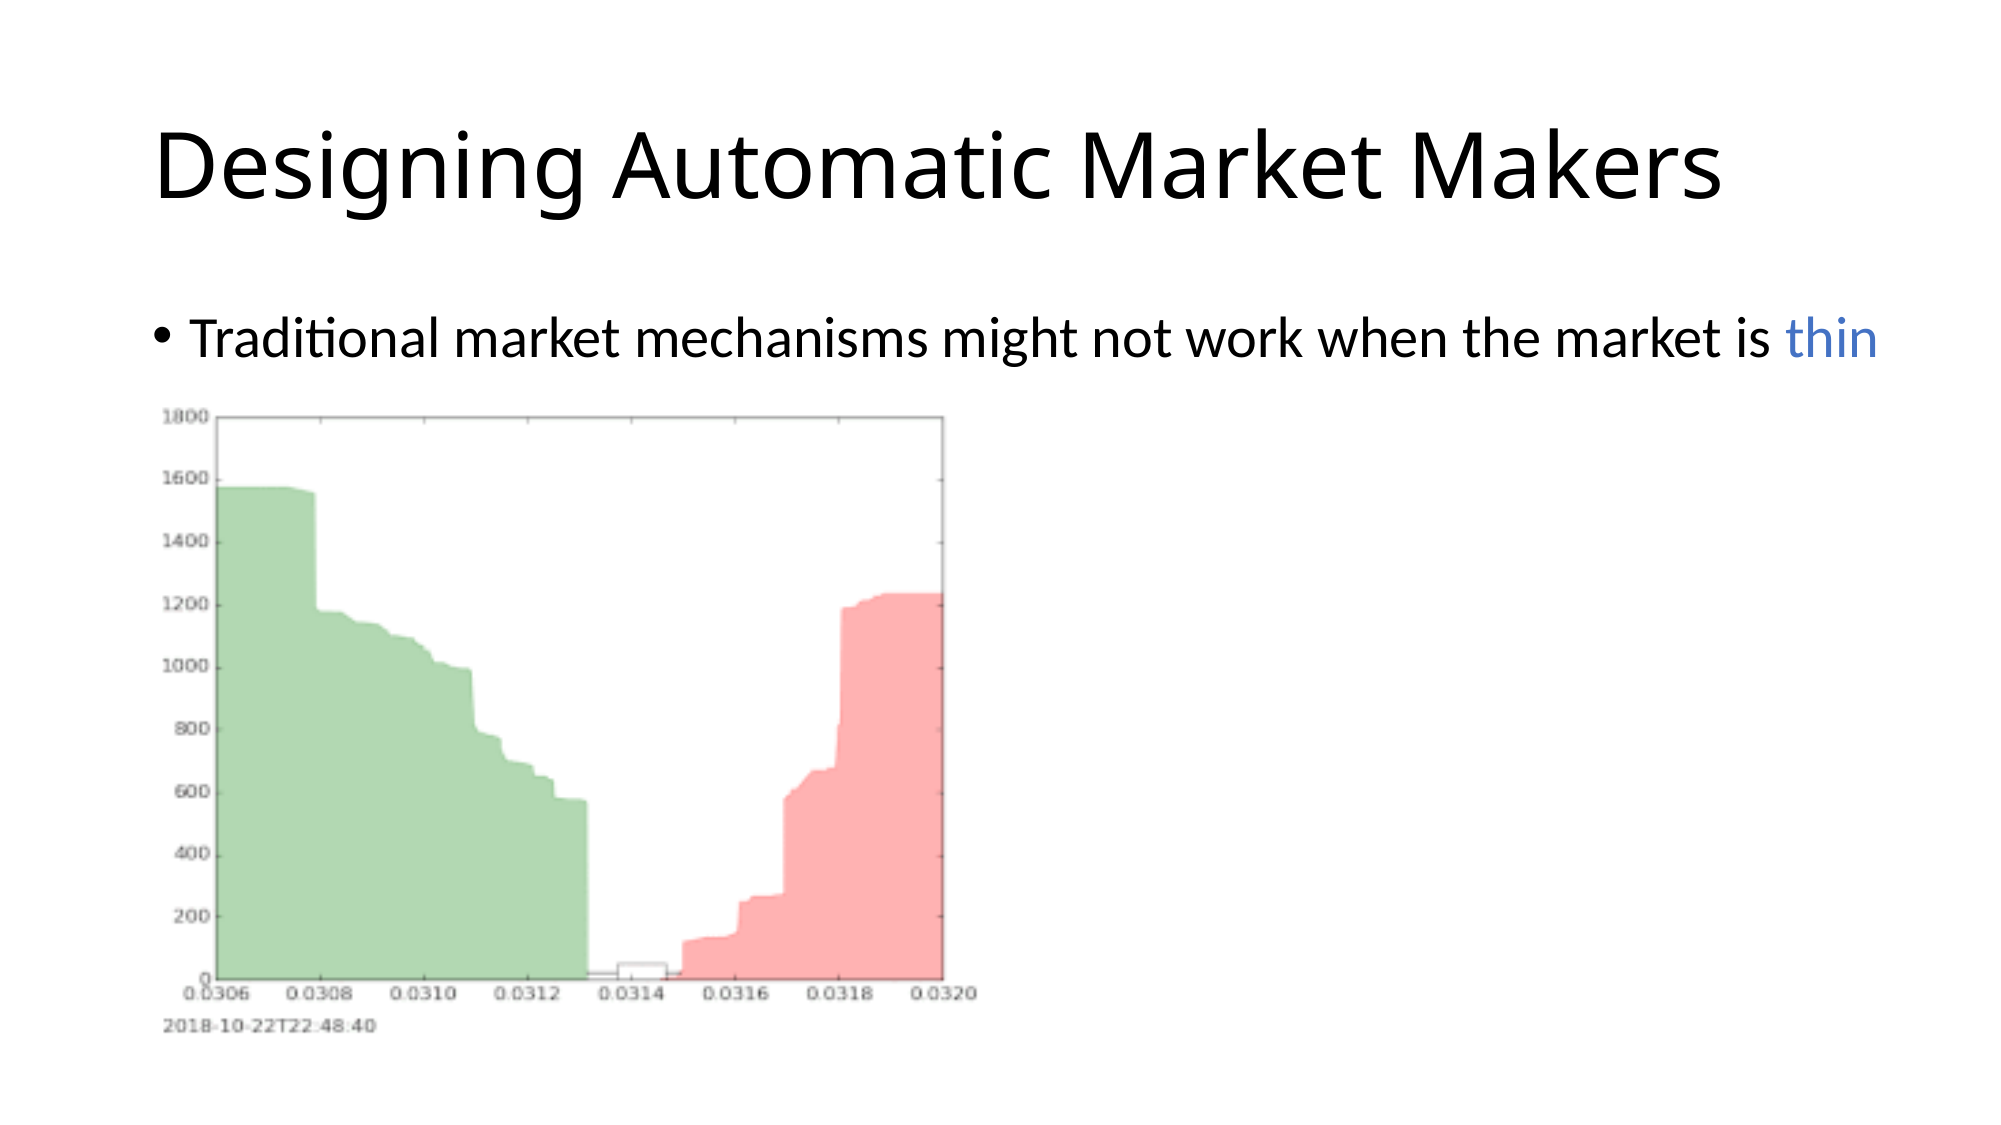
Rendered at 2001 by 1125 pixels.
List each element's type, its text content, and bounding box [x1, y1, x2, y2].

picture [162, 406, 980, 1036]
title Designing Automatic Market Makers [137, 59, 1863, 278]
list Traditional market mechanisms might not work when the market is thin [137, 299, 2000, 1014]
